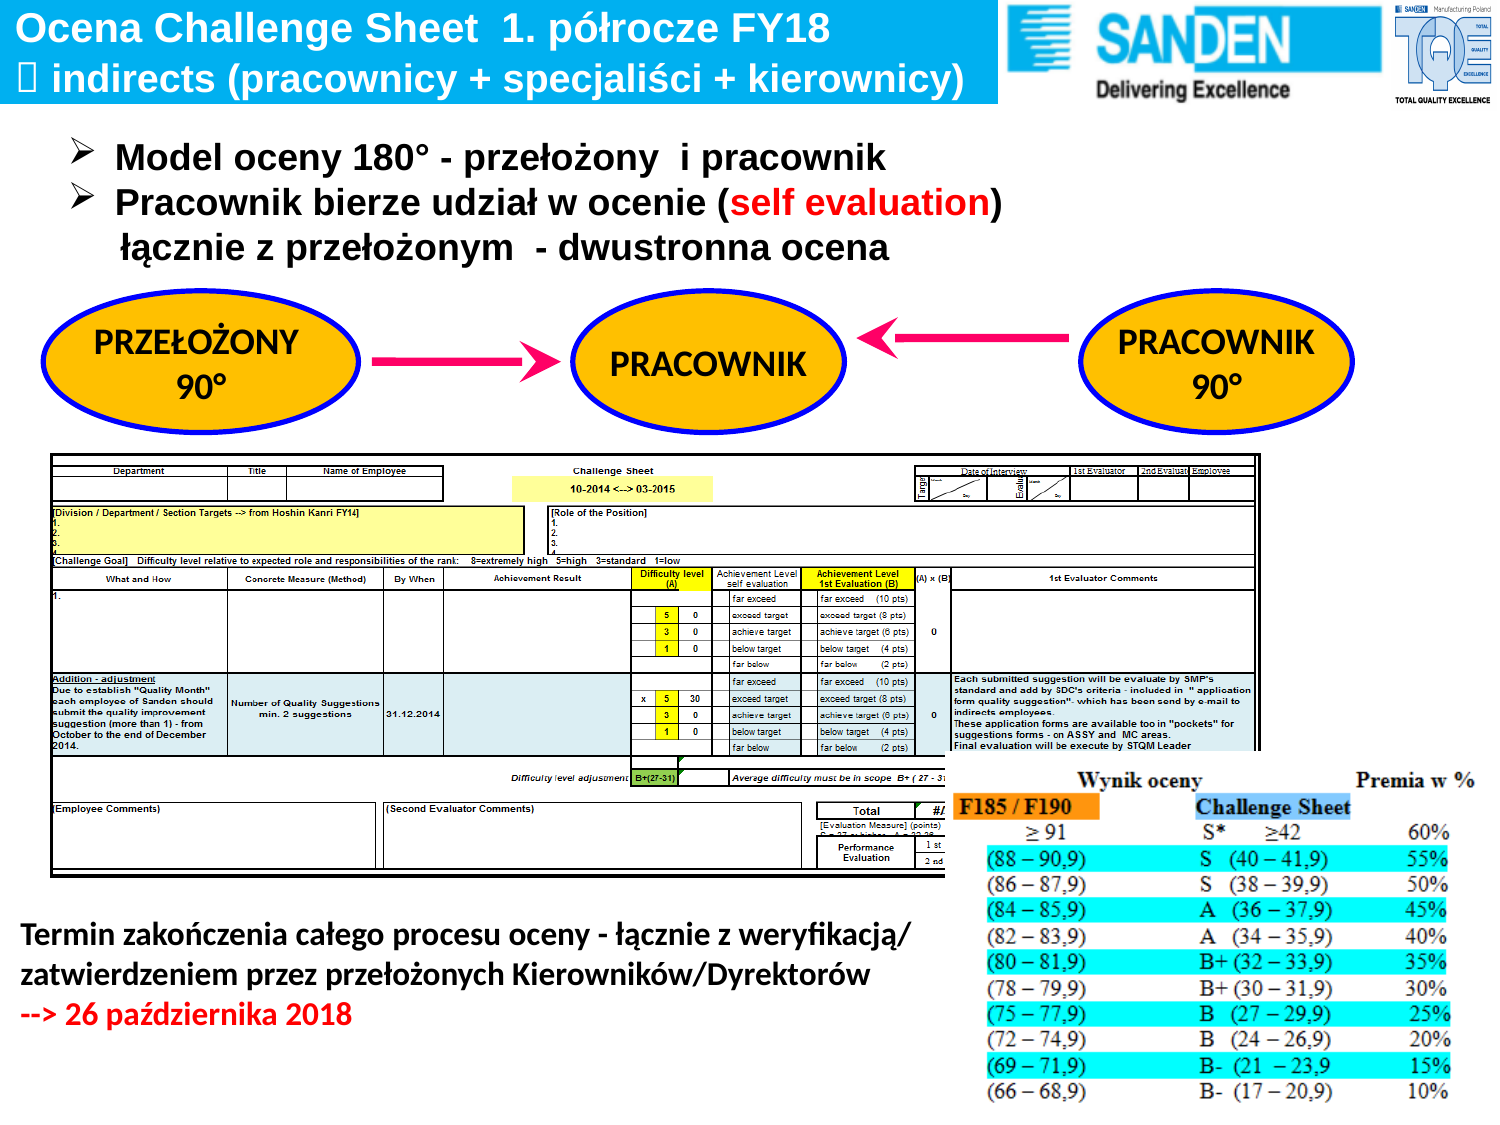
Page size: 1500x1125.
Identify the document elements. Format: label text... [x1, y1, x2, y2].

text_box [997, 0, 1497, 112]
text_box [540, 351, 562, 373]
text_box Model oceny 180° - przełożony i pracownik Pracownik bierze udział w ocenie (self evaluation) łącznie z przełożonym - dwustronna ocena [53, 125, 1412, 276]
text_box PRACOWNIK 90° [1080, 290, 1353, 433]
text_box Termin zakończenia całego procesu oceny - łącznie z weryfikacją/ zatwierdzeniem przez przełożonych Kierowników/Dyrektorów --> 26 października 2018 [5, 905, 940, 1040]
text_box [856, 327, 877, 349]
picture [52, 455, 1497, 1124]
text_box PRZEŁOŻONY 90° [43, 290, 359, 433]
text_box PRACOWNIK [572, 290, 845, 433]
text_box Ocena Challenge Sheet 1. półrocze FY18  indirects (pracownicy + specjaliści + kierownicy) [0, 0, 993, 102]
